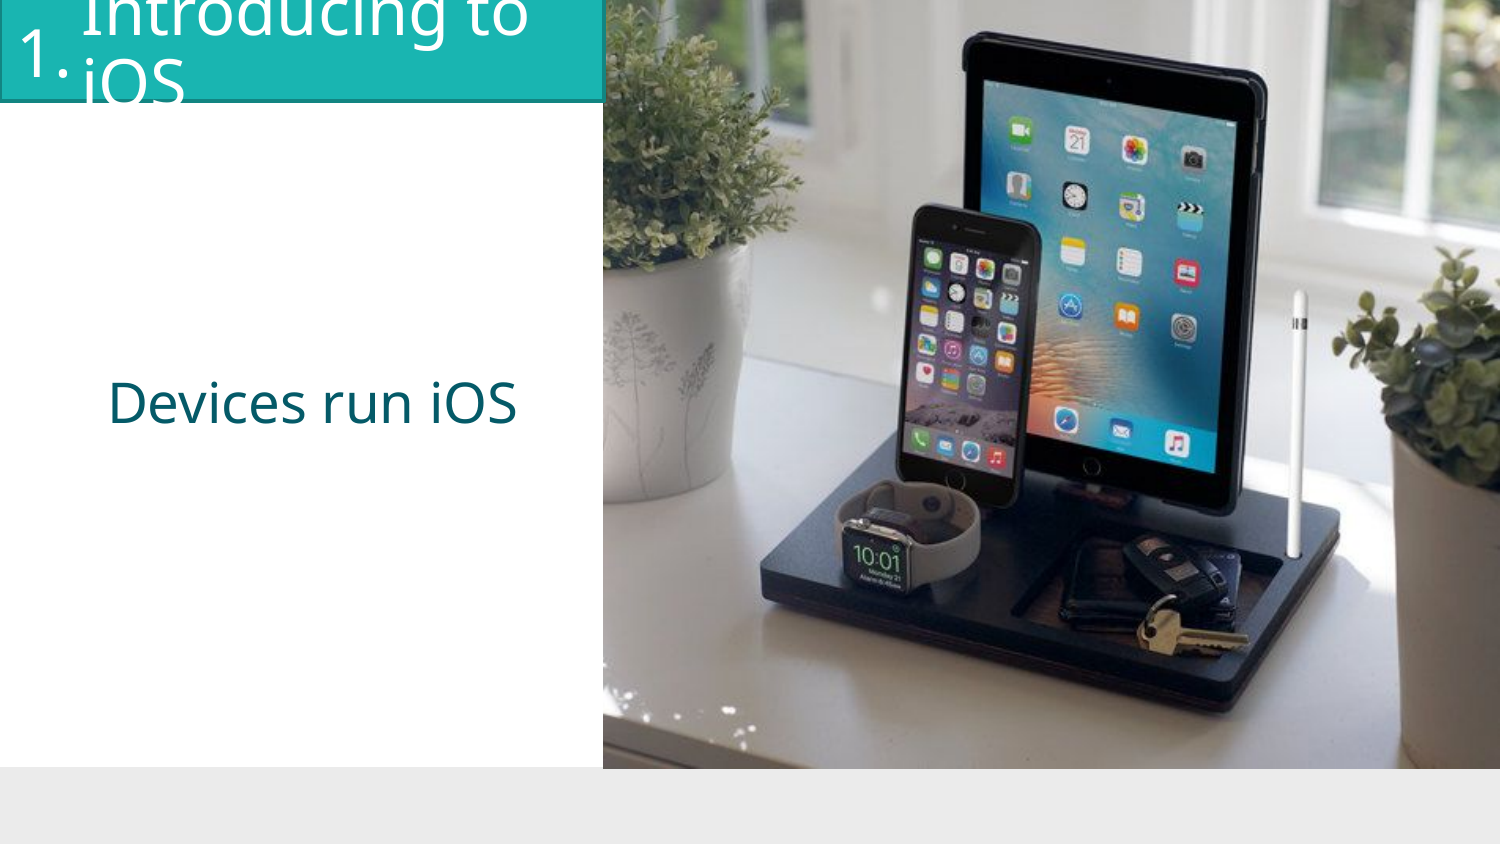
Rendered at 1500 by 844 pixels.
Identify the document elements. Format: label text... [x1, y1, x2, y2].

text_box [0, 0, 604, 102]
title Devices run iOS [22, 374, 598, 428]
picture [603, 0, 1500, 769]
